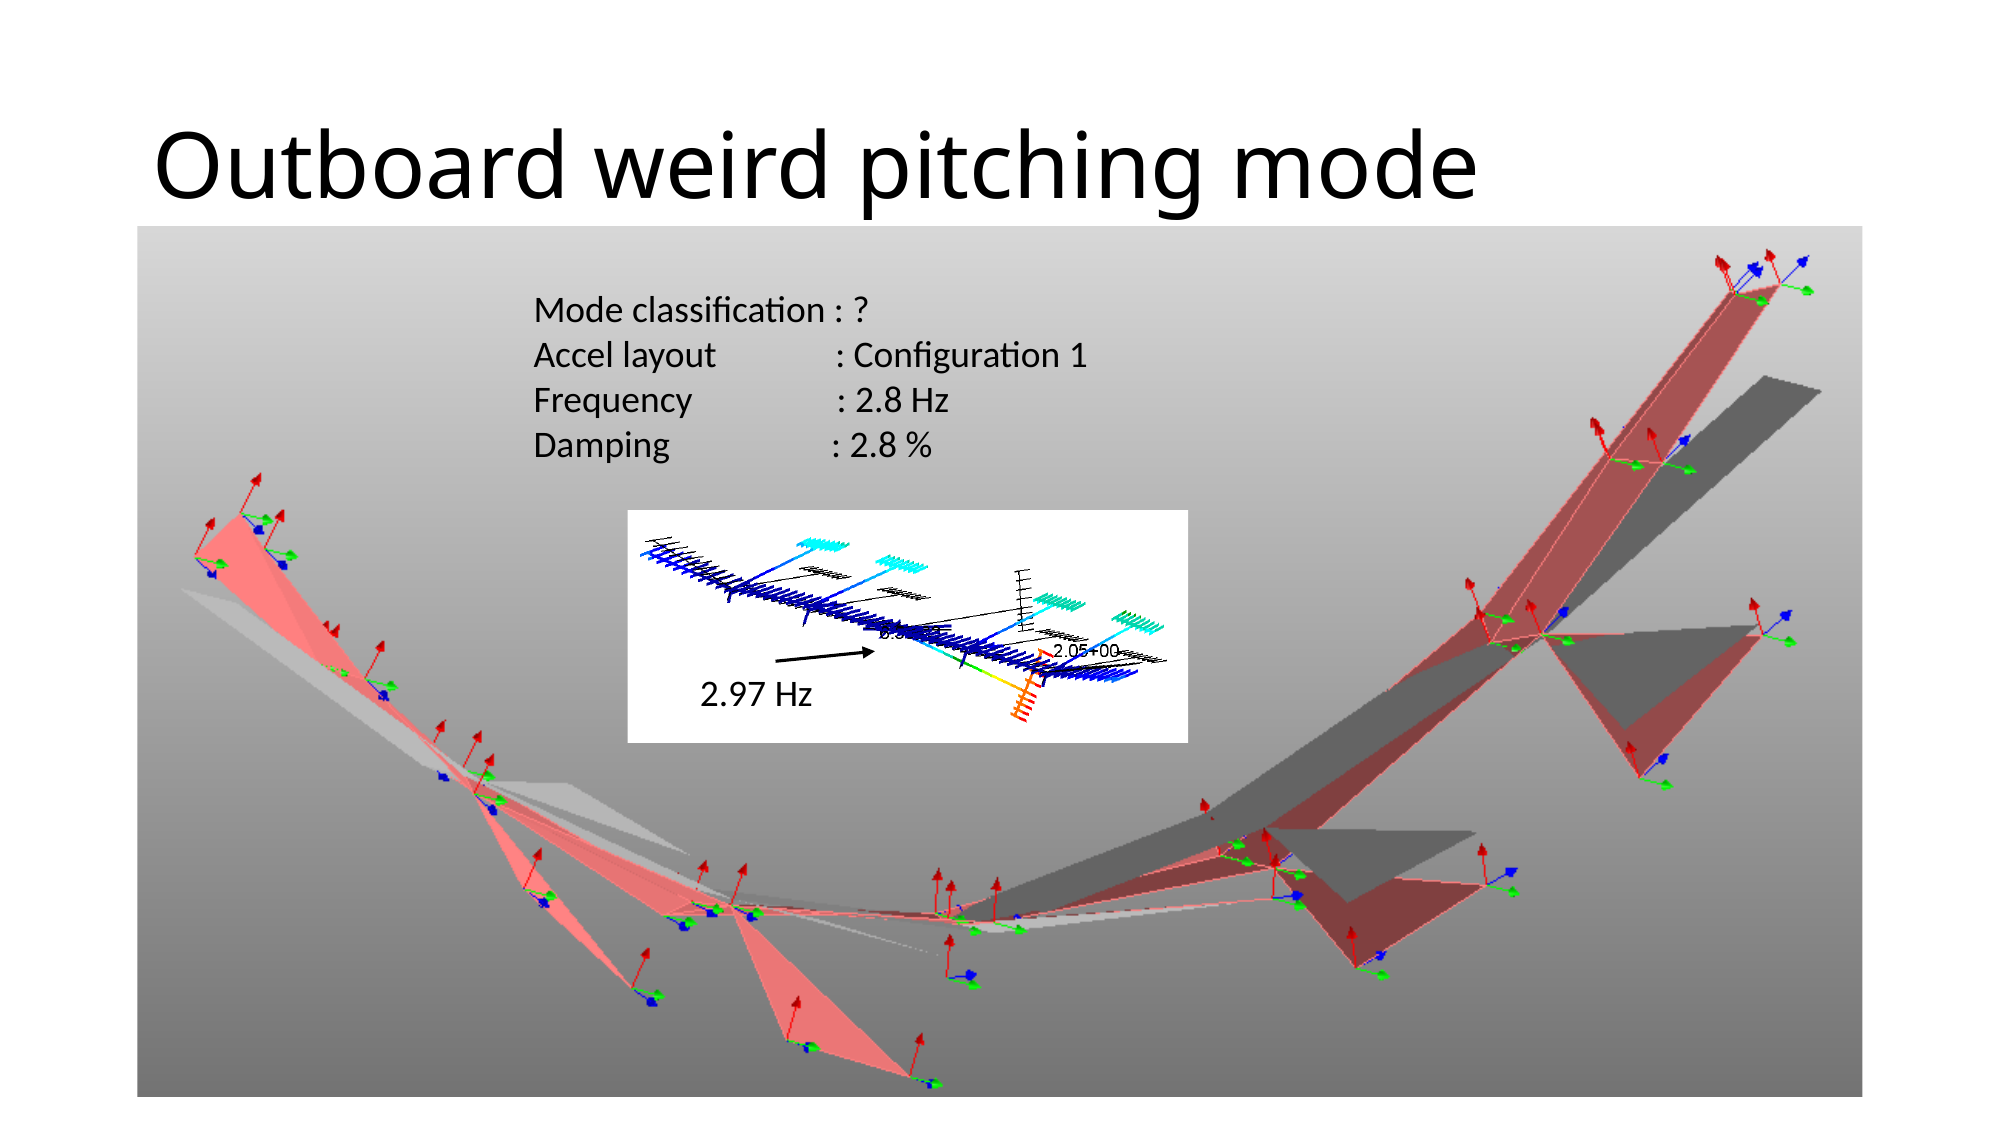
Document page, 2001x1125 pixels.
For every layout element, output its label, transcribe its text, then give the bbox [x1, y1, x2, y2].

picture [137, 226, 1863, 1097]
title Outboard weird pitching mode [137, 59, 1863, 226]
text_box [775, 651, 875, 662]
